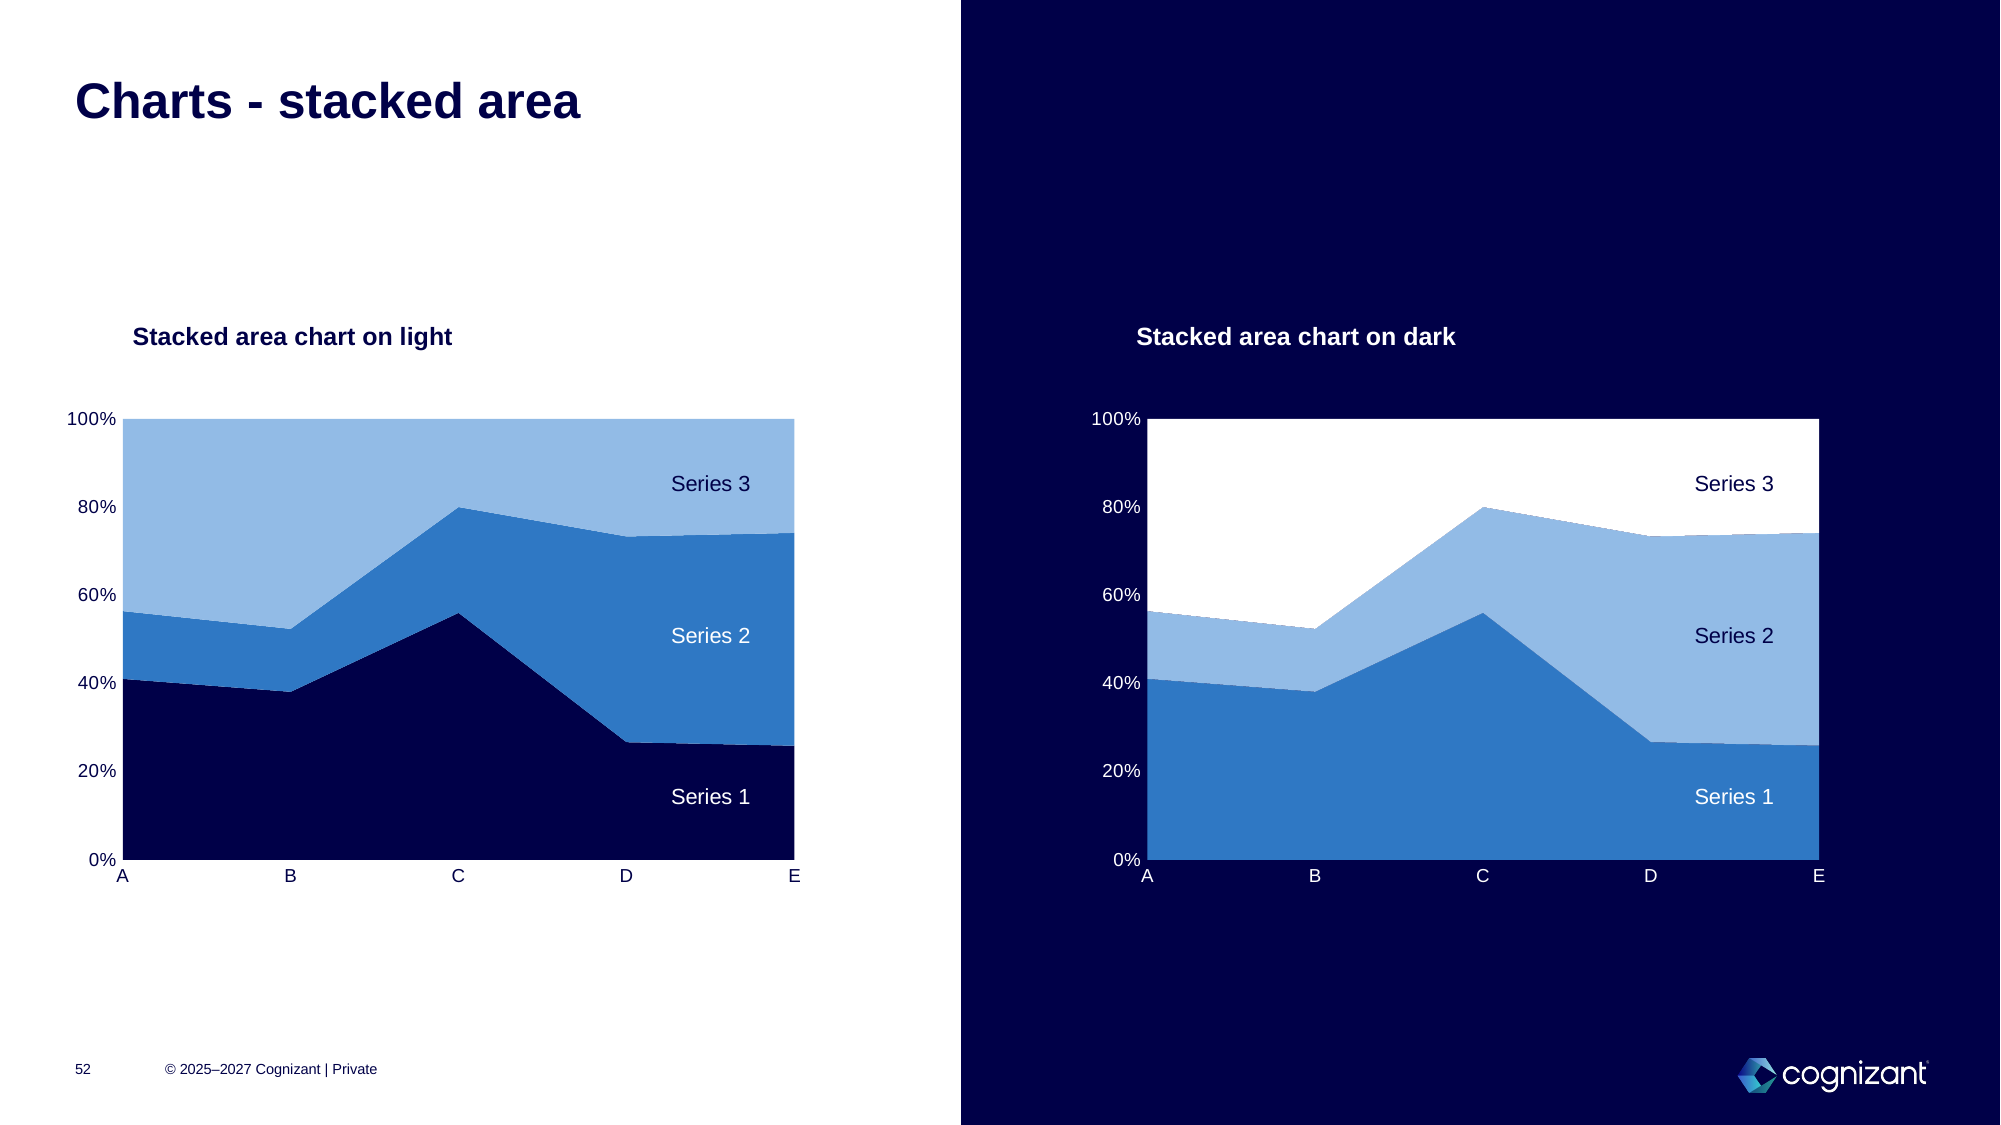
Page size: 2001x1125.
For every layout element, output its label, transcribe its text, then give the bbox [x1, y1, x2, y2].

chart [1075, 397, 1842, 899]
text_box Stacked area chart on light [132, 320, 520, 351]
footer © 2025–2027 Cognizant | Private [165, 1050, 390, 1088]
picture [1736, 1058, 1930, 1093]
text_box [959, 0, 2000, 1125]
slide_number 52 [75, 1050, 135, 1088]
chart [51, 397, 817, 899]
text_box Stacked area chart on dark [1136, 320, 1524, 351]
title Charts - stacked area [75, 75, 1925, 130]
